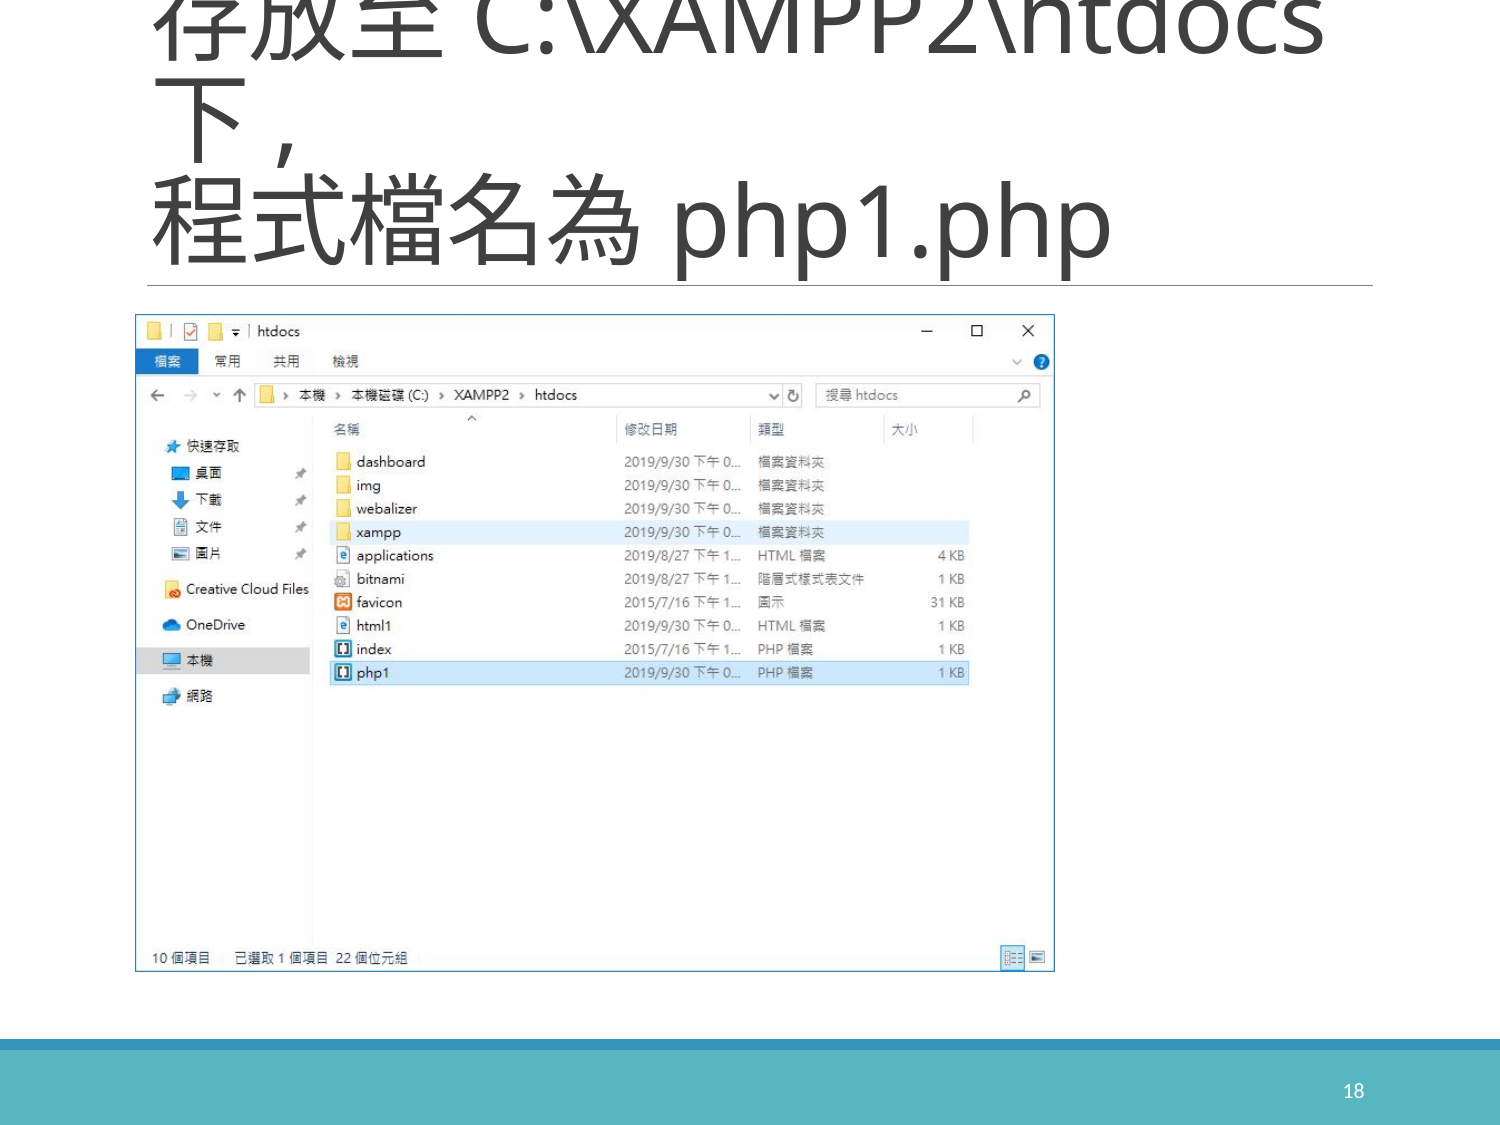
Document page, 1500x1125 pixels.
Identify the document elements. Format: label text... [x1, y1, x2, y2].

picture [134, 314, 1055, 972]
slide_number 18 [1218, 1059, 1380, 1120]
title 存放至C:\XAMPP2\htdocs下, 程式檔名為php1.php [135, 47, 1373, 285]
